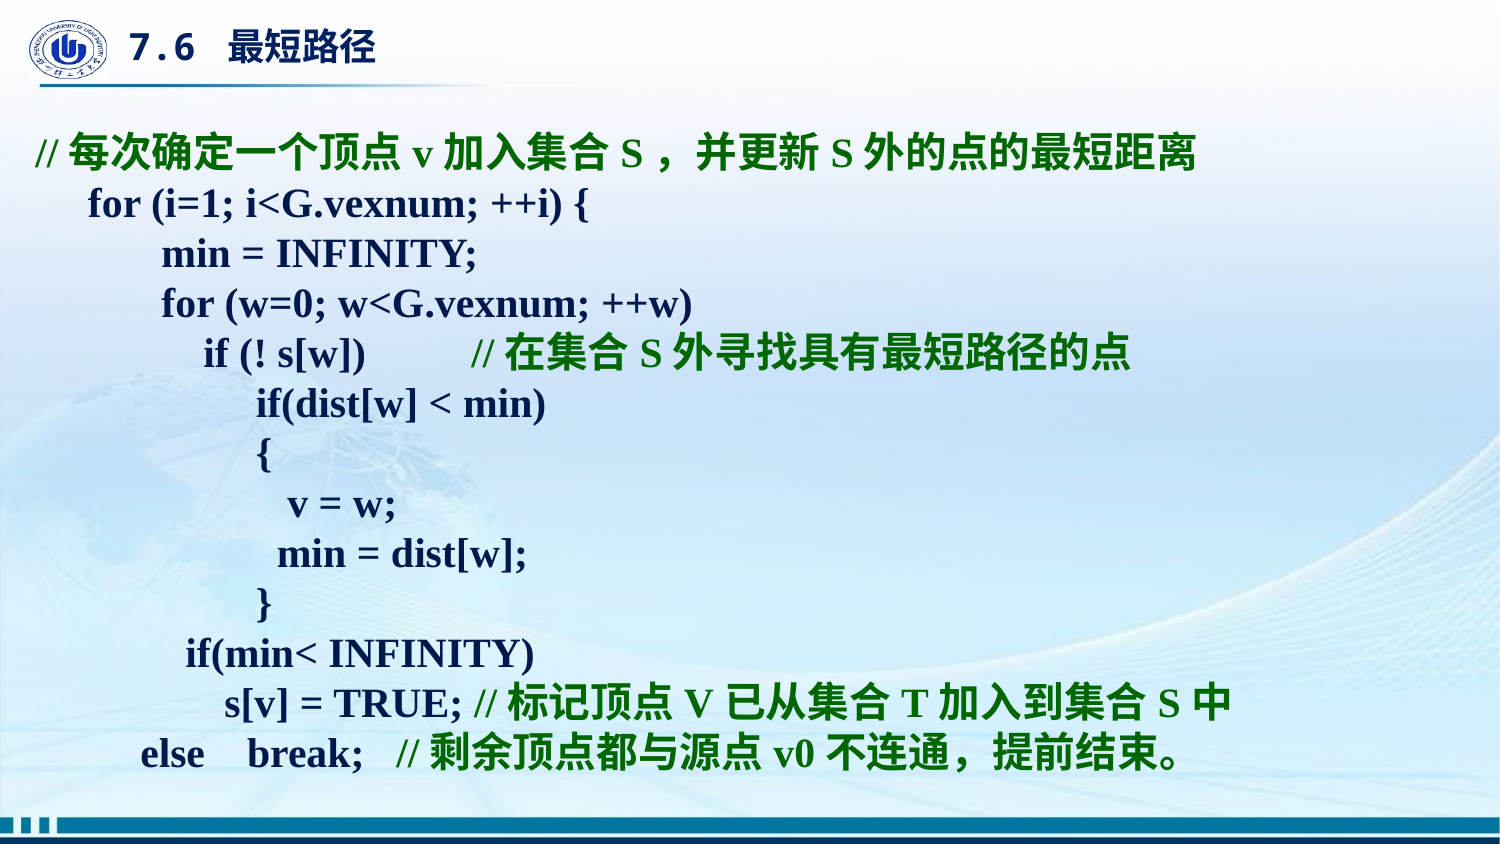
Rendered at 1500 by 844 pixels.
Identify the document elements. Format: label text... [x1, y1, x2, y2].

picture [0, 0, 1500, 844]
title 7.6 最短路径 [122, 28, 913, 69]
text_box //每次确定一个顶点v加入集合S，并更新S外的点的最短距离 for (i=1; i<G.vexnum; ++i) { min = INFINITY; for (w=0; w<G.vexnum; ++w) if (! s[w]) //在集合S外寻找具有最短路径的点 if(dist[w] < min) { v = w; min = dist[w]; } if(min< INFINITY) s[v] = TRUE; //标记顶点V已从集合T加入到集合S中 else break; //剩余顶点都与源点v0不连通，提前结束。 [20, 118, 1315, 788]
